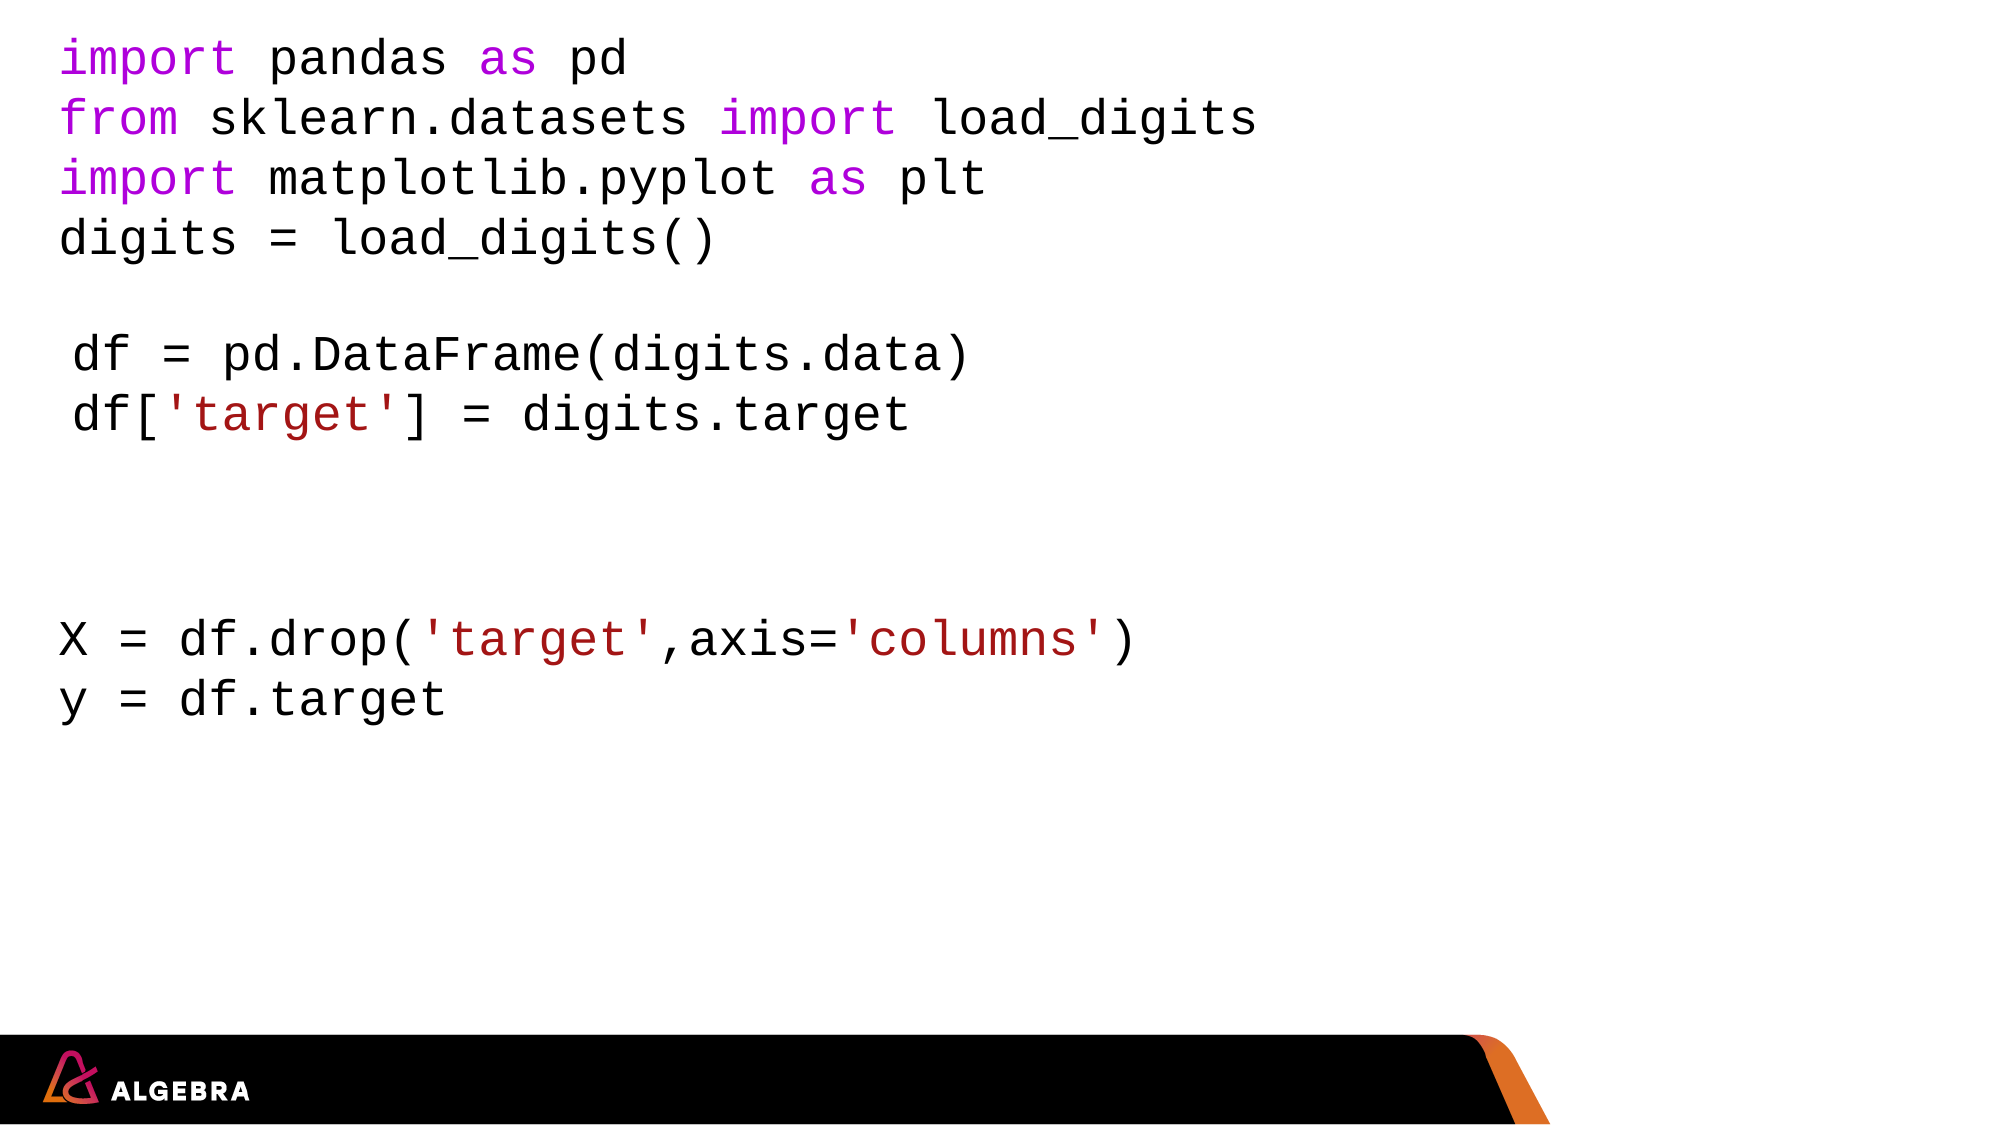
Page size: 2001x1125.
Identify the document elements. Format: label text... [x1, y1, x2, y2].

text_box df = pd.DataFrame(digits.data) df['target'] = digits.target [56, 313, 1227, 508]
text_box import pandas as pd from sklearn.datasets import load_digits import matplotlib.pyplot as plt digits = load_digits() [43, 17, 1797, 272]
picture [0, 1034, 1733, 1125]
text_box X = df.drop('target',axis='columns') y = df.target [43, 598, 1411, 793]
